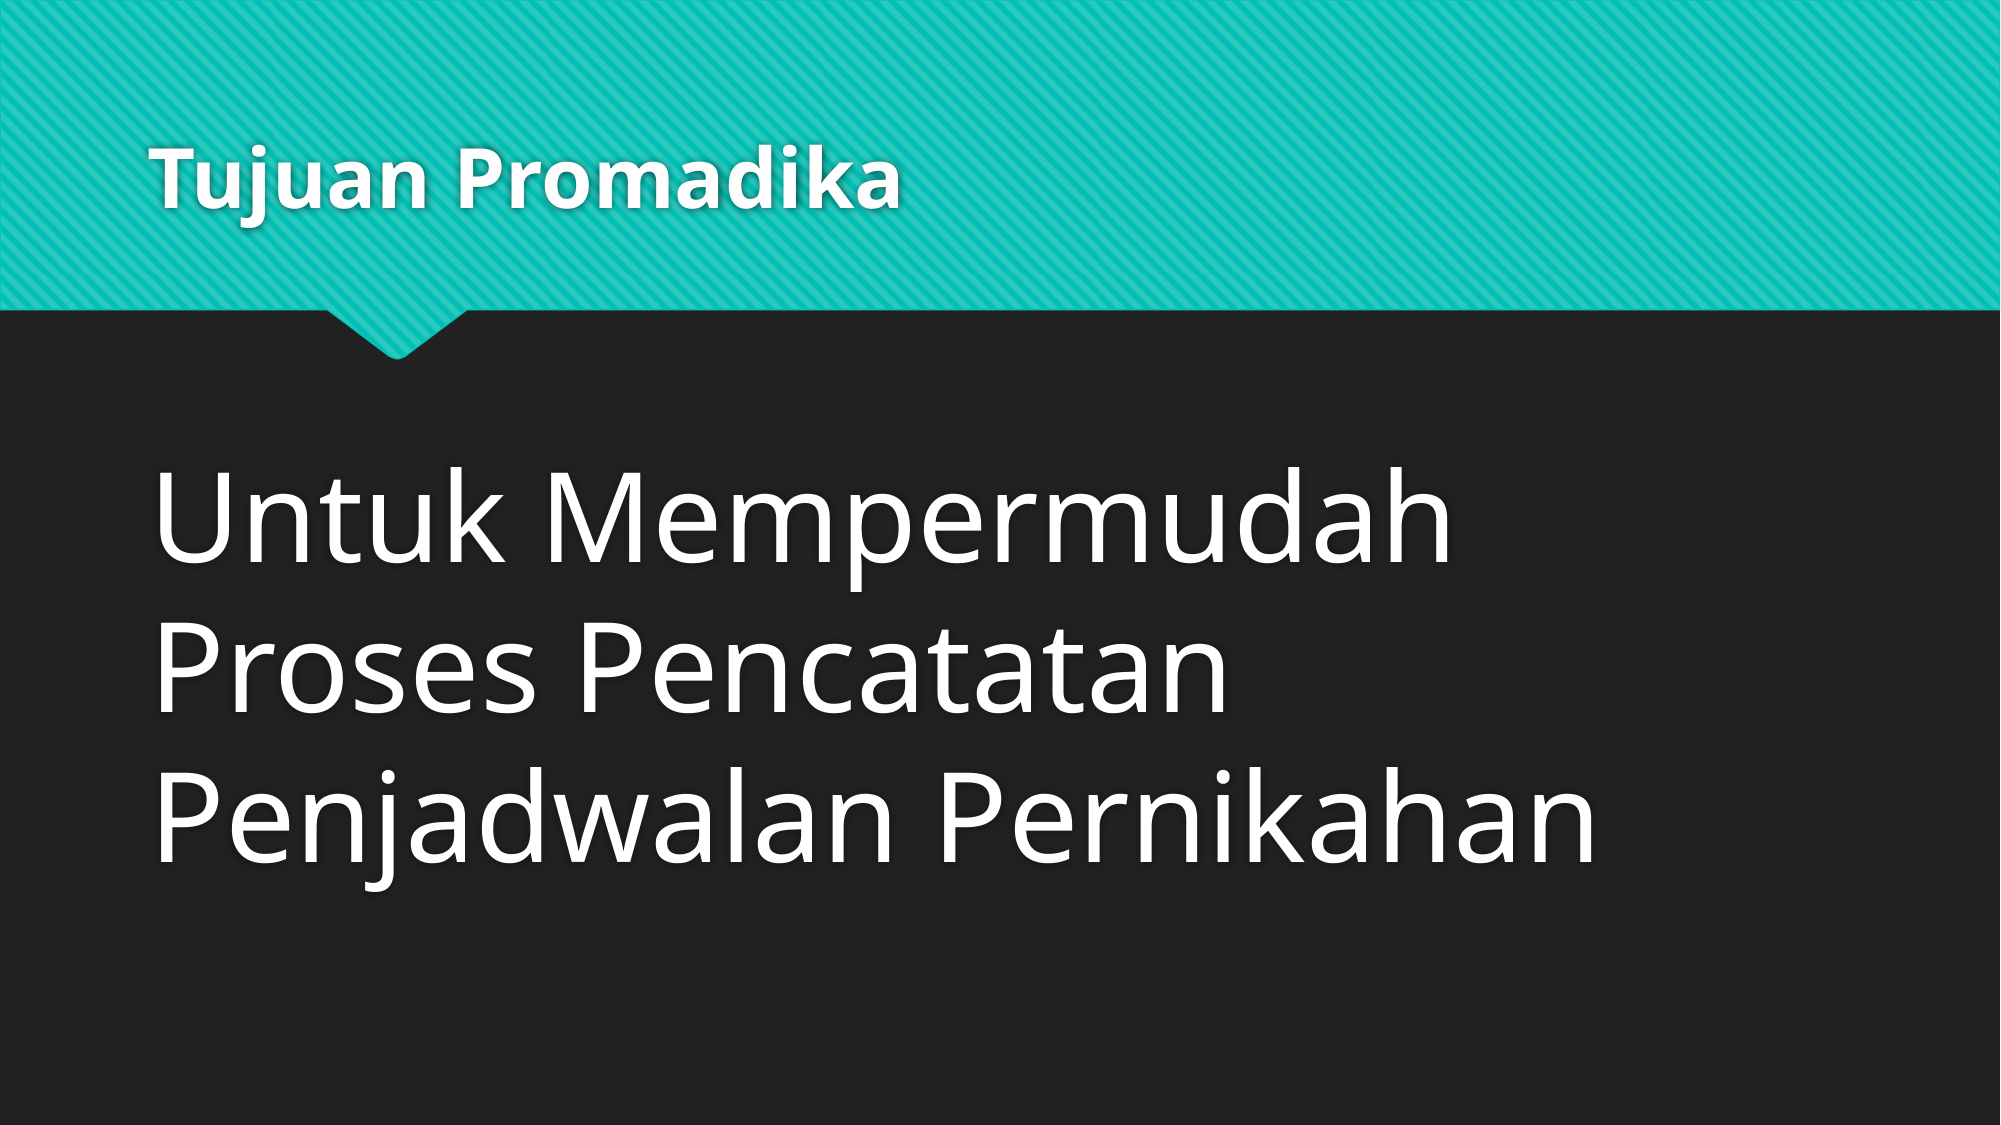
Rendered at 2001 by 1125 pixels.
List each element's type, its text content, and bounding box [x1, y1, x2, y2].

list Untuk Mempermudah Proses Pencatatan Penjadwalan Pernikahan [134, 364, 1866, 962]
title Tujuan Promadika [132, 73, 1868, 233]
